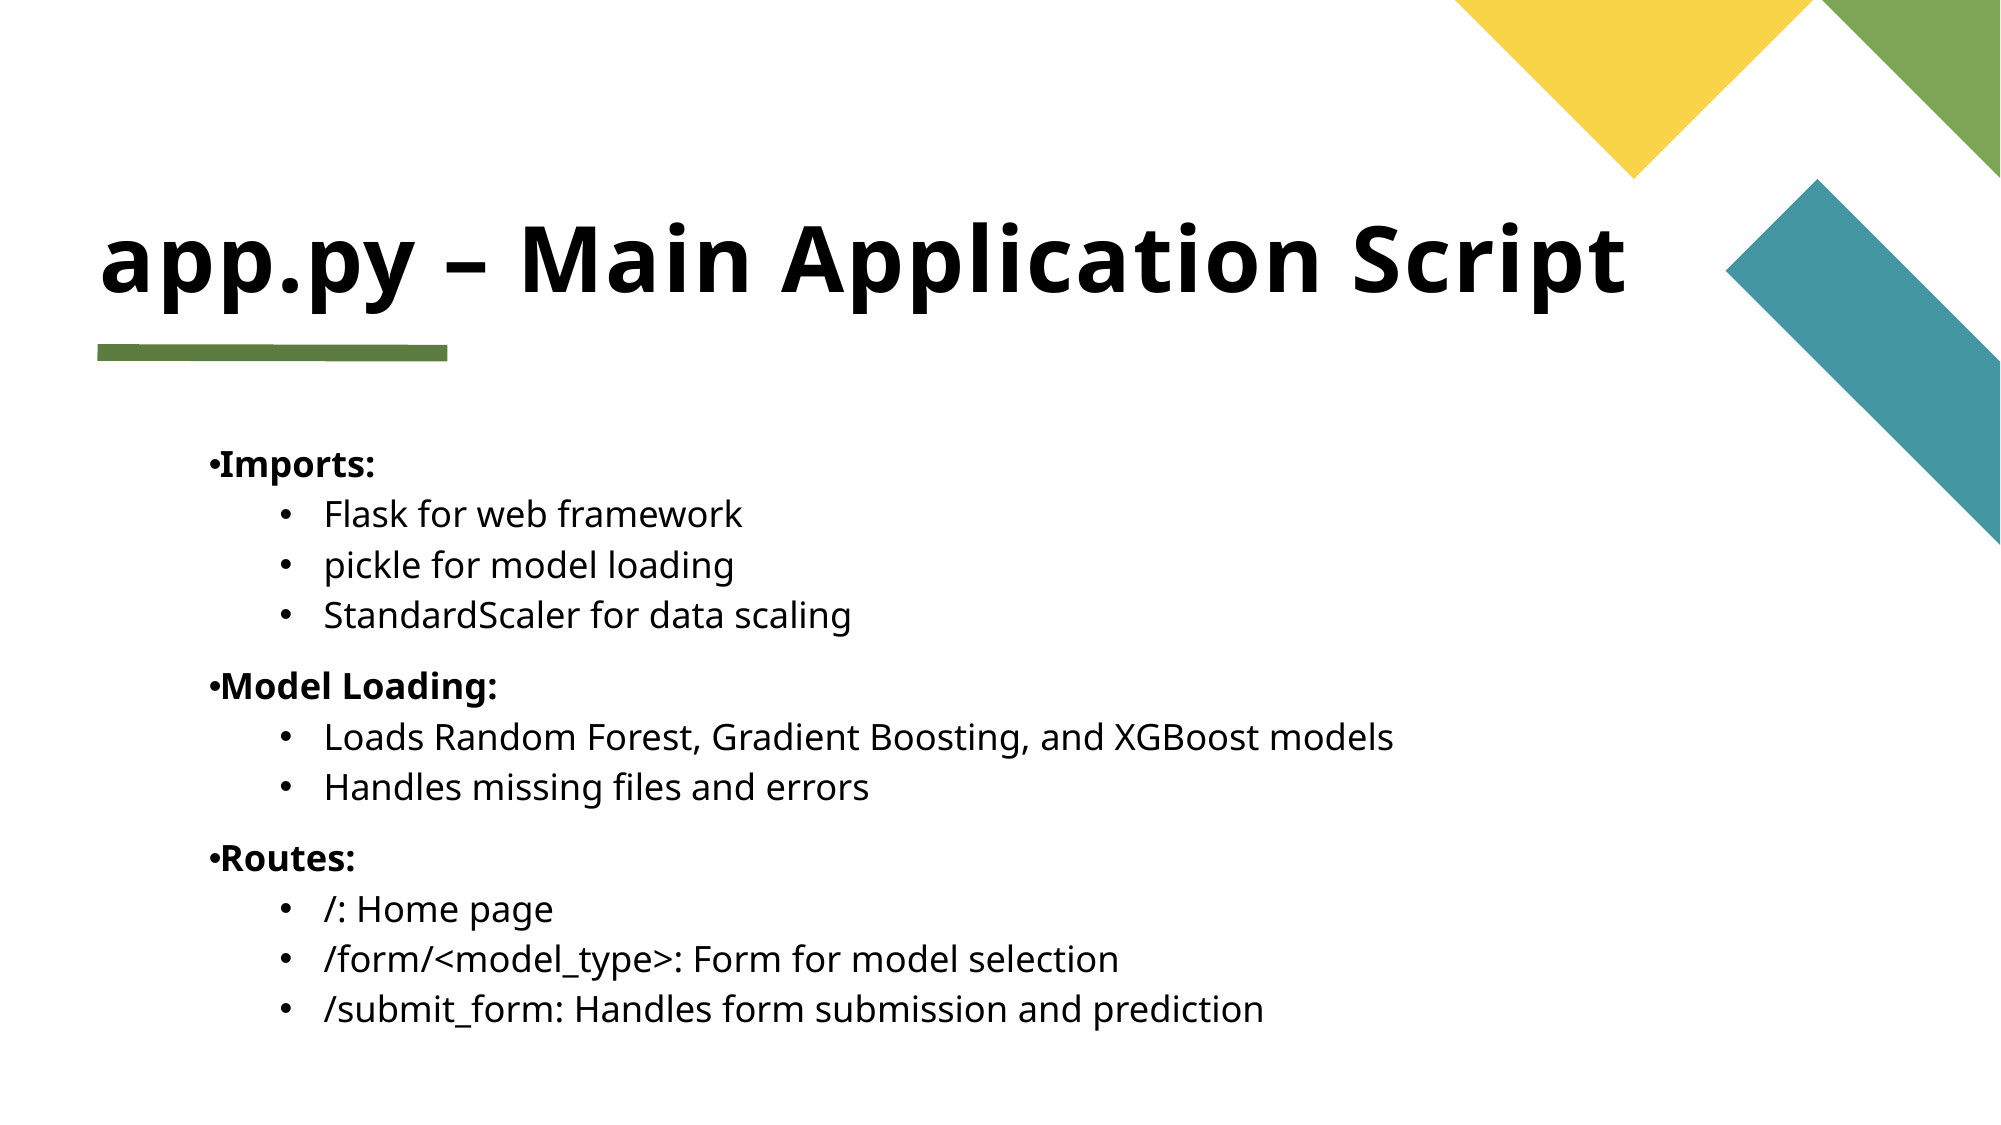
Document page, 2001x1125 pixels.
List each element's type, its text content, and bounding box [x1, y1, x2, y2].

list Imports: Flask for web framework pickle for model loading StandardScaler for data scaling Model Loading: Loads Random Forest, Gradient Boosting, and XGBoost models Handles missing files and errors Routes: /: Home page /form/<model_type>: Form for model selection /submit_form: Handles form submission and prediction [208, 439, 1546, 1043]
title app.py – Main Application Script [99, 51, 1900, 311]
